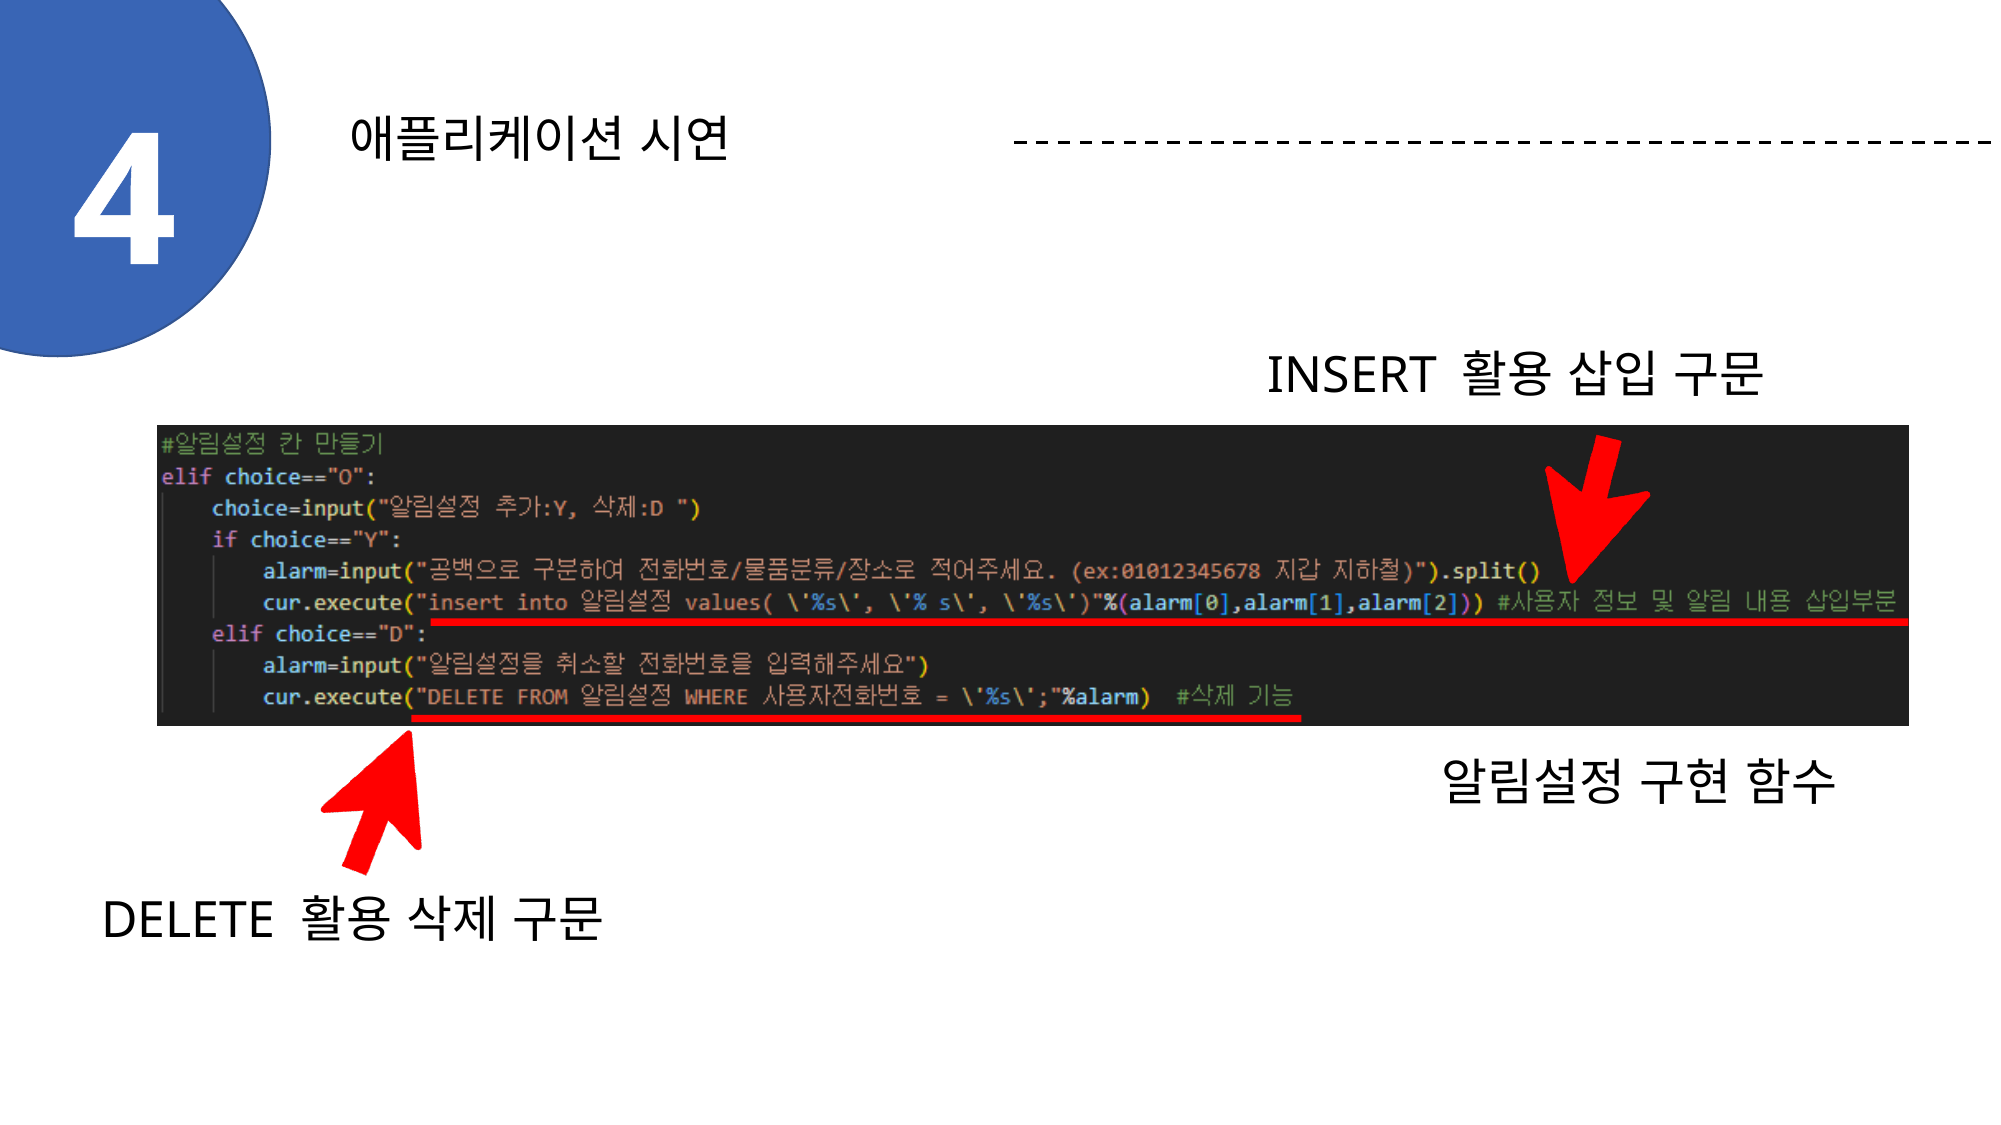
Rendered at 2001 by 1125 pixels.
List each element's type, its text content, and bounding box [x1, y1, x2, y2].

text_box [0, 308, 194, 358]
picture [157, 404, 1909, 906]
text_box DELETE 활용 삭제 구문 [86, 880, 705, 955]
text_box [249, 44, 272, 237]
text_box INSERT 활용 삽입 구문 [1253, 335, 1872, 410]
text_box 애플리케이션 시연 [334, 99, 980, 175]
text_box 4 [0, 0, 249, 308]
text_box 알림설정 구현 함수 [1426, 743, 1960, 818]
